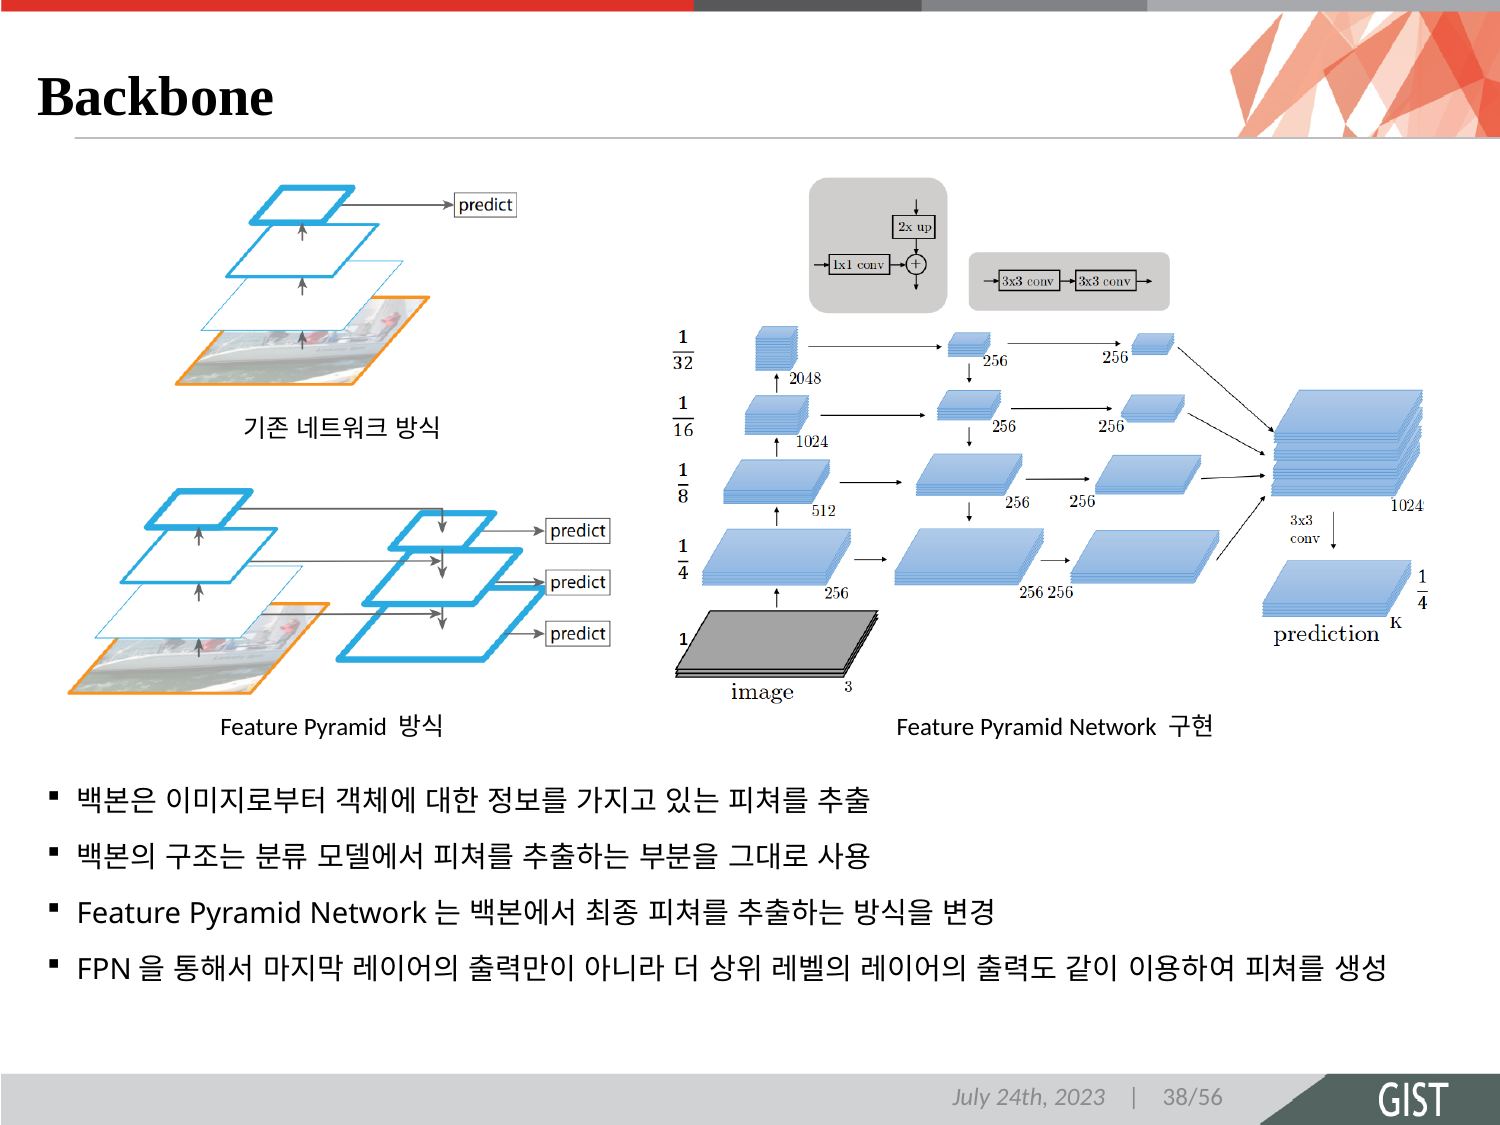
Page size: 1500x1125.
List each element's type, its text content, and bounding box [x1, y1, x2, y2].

picture [0, 0, 1500, 1125]
text_box Feature Pyramid 방식 [58, 703, 607, 748]
text_box 기존 네트워크 방식 [171, 405, 515, 451]
text_box 백본은 이미지로부터 객체에 대한 정보를 가지고 있는 피쳐를 추출 백본의 구조는 분류 모델에서 피쳐를 추출하는 부분을 그대로 사용 Feature Pyramid Network는 백본에서 최종 피쳐를 추출하는 방식을 변경 FPN을 통해서 마지막 레이어의 출력만이 아니라 더 상위 레벨의 레이어의 출력도 같이 이용하여 피쳐를 생성 [35, 776, 1423, 1070]
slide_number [937, 1066, 1275, 1125]
title Backbone [22, 53, 1478, 142]
text_box Feature Pyramid Network 구현 [781, 713, 1331, 748]
